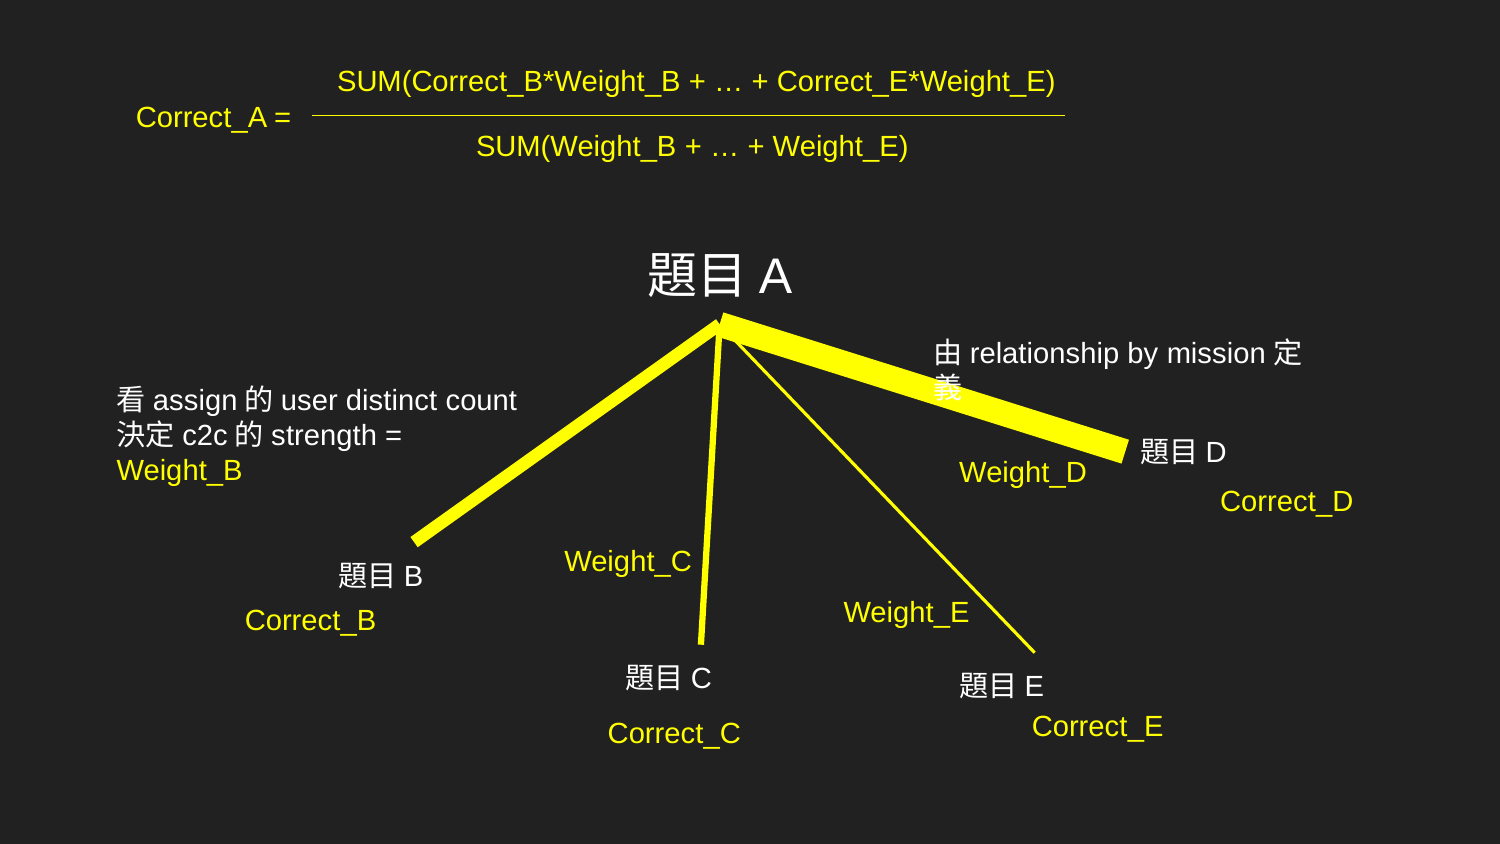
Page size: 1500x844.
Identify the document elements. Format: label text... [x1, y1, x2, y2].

text_box Weight_D [1040, 458, 1126, 505]
text_box 題目A [567, 223, 872, 322]
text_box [700, 324, 715, 645]
text_box Correct_D [1205, 467, 1387, 534]
text_box 題目B [323, 542, 505, 609]
text_box 題目D [1126, 418, 1307, 485]
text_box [719, 459, 1035, 653]
text_box 題目E [944, 652, 1126, 719]
text_box Correct_C [592, 699, 774, 767]
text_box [719, 324, 1126, 452]
text_box SUM(Weight_B + … + Weight_E) [461, 124, 954, 185]
text_box 題目C [610, 644, 792, 711]
text_box 看assign的user distinct count 決定c2c的strength = Weight_B [101, 366, 408, 467]
text_box Weight_C [549, 551, 695, 594]
text_box Correct_A = [120, 83, 370, 150]
text_box SUM(Correct_B*Weight_B + … + Correct_E*Weight_E) [322, 40, 1345, 120]
text_box Correct_E [1016, 692, 1198, 759]
text_box 由relationship by mission定義 [918, 319, 1333, 386]
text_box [413, 324, 698, 543]
text_box Correct_B [229, 586, 411, 653]
